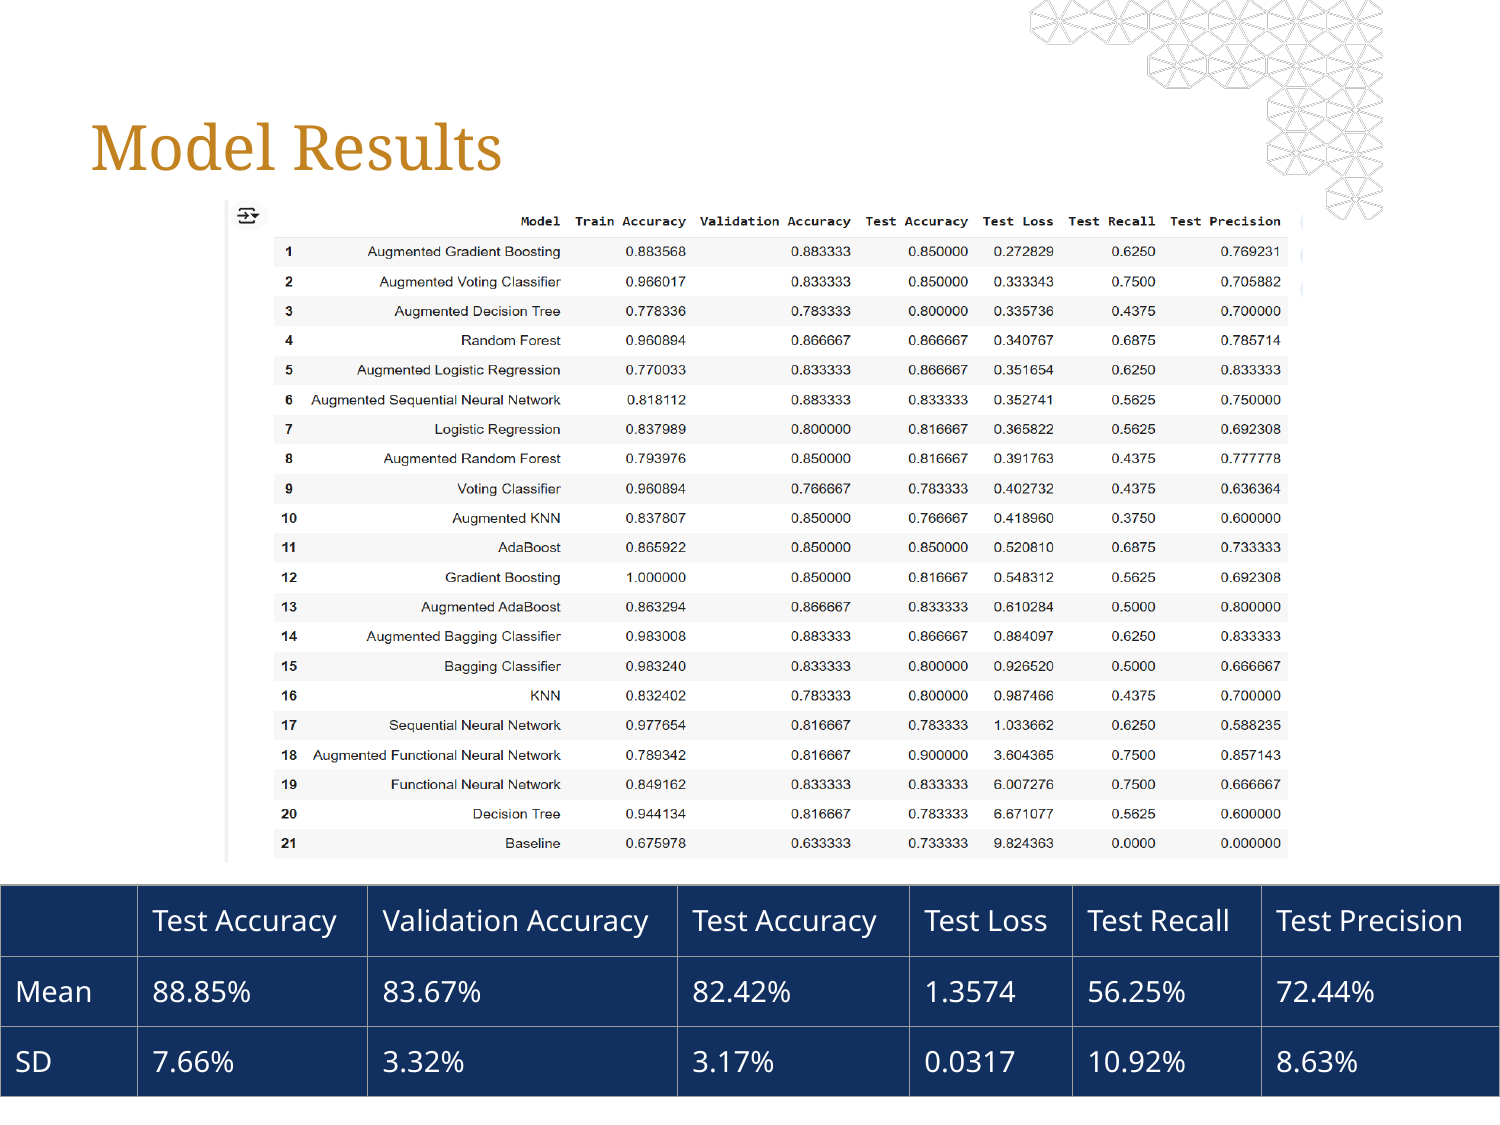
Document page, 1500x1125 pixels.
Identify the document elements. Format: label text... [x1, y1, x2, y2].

table_header Validation Accuracy [368, 886, 677, 956]
table_header Test Accuracy [678, 886, 909, 956]
table_header Test Accuracy [138, 886, 367, 956]
table_cell 3.32% [368, 1027, 677, 1096]
table_header Test Recall [1073, 886, 1261, 956]
table_cell 3.17% [678, 1027, 909, 1096]
table_cell 8.63% [1262, 1027, 1499, 1096]
table_cell 88.85% [138, 957, 367, 1026]
table_cell 0.0317 [910, 1027, 1072, 1096]
table_cell SD [1, 1027, 137, 1096]
table_header Test Loss [910, 886, 1072, 956]
picture [224, 200, 1303, 863]
table_cell 7.66% [138, 1027, 367, 1096]
title Model Results [75, 50, 1349, 240]
table_cell 10.92% [1073, 1027, 1261, 1096]
table_cell 82.42% [678, 957, 909, 1026]
table_header Test Precision [1262, 886, 1499, 956]
table_cell 72.44% [1262, 957, 1499, 1026]
table_cell 56.25% [1073, 957, 1261, 1026]
picture [1029, 0, 1383, 220]
table_header [1, 886, 137, 956]
table_cell Mean [1, 957, 137, 1026]
table_cell 83.67% [368, 957, 677, 1026]
table_cell 1.3574 [910, 957, 1072, 1026]
